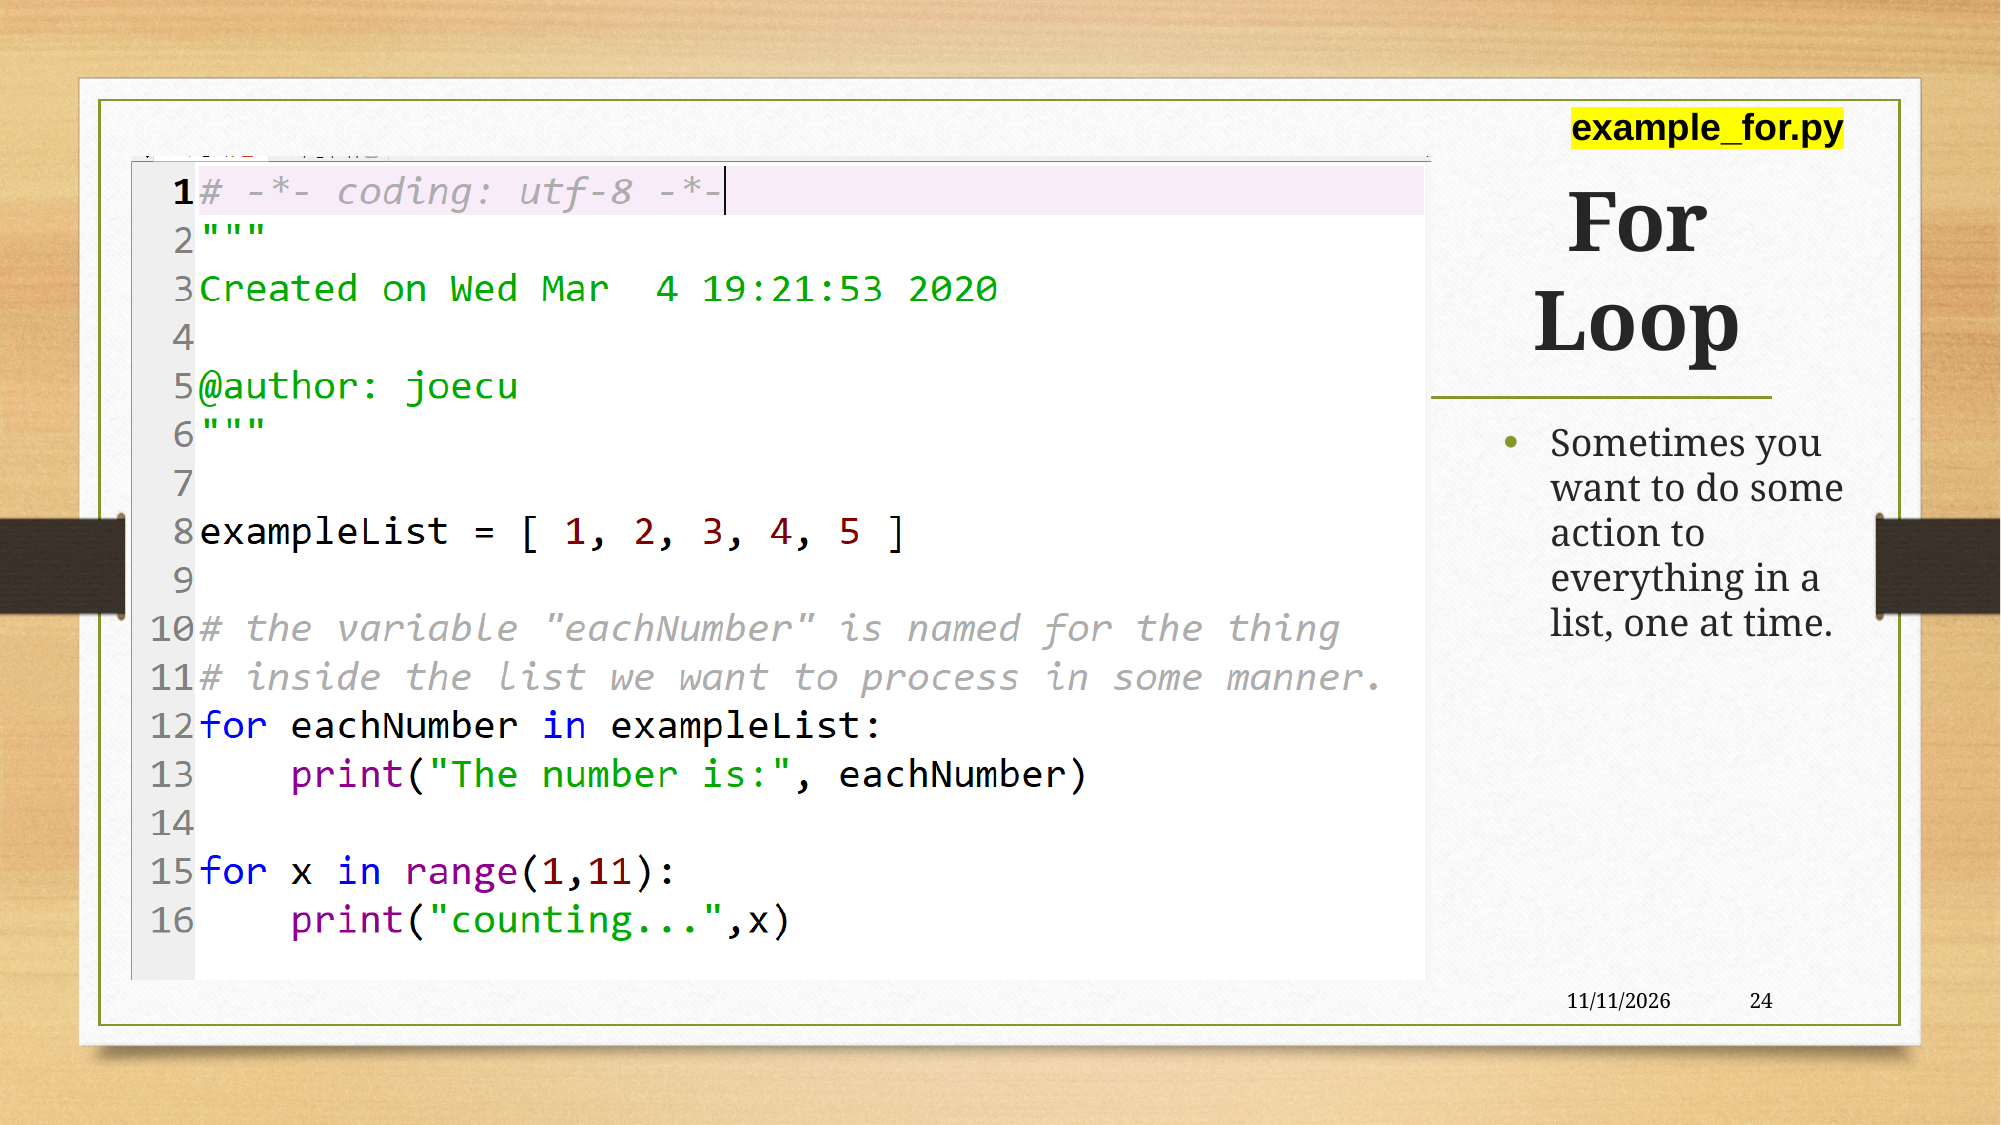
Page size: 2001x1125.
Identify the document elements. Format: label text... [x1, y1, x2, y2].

slide_number 24 [1698, 979, 1788, 1025]
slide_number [1423, 979, 1686, 1025]
text_box example_for.py [1556, 95, 1859, 156]
text_box Sometimes you want to do some action to everything in a list, one at time. [1488, 411, 1873, 943]
title For Loop [1488, 161, 1788, 375]
picture [0, 0, 2001, 1125]
